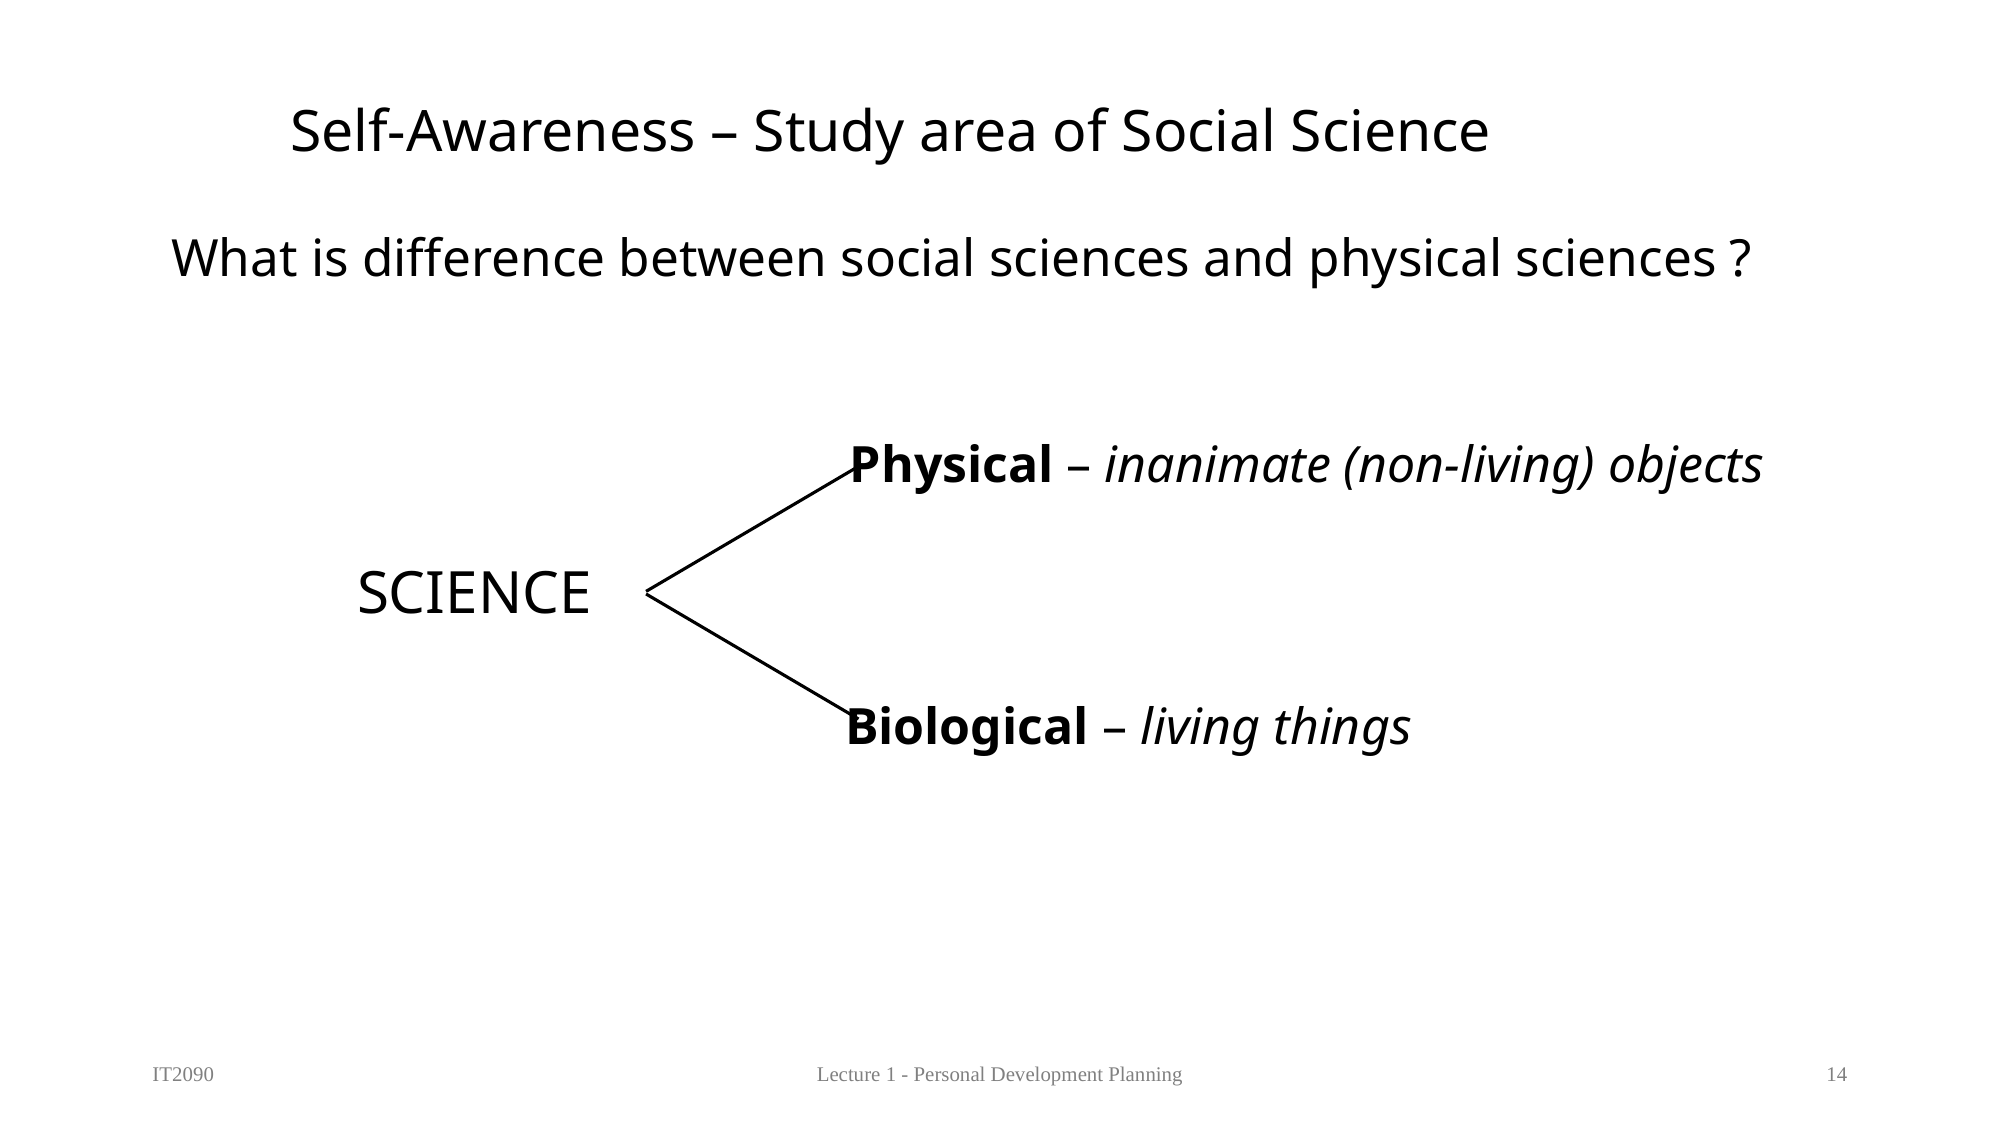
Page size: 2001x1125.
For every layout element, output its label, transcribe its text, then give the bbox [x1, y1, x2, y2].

slide_number 14 [1412, 1042, 1863, 1103]
text_box SCIENCE [342, 548, 607, 633]
list What is difference between social sciences and physical sciences ? [156, 224, 1807, 310]
text_box Biological – living things [830, 687, 1427, 763]
title Self-Awareness – Study area of Social Science [275, 78, 1688, 189]
footer Lecture 1 - Personal Development Planning [662, 1042, 1338, 1103]
text_box Physical – inanimate (non-living) objects [835, 424, 1780, 500]
slide_number IT2090 [137, 1042, 588, 1103]
